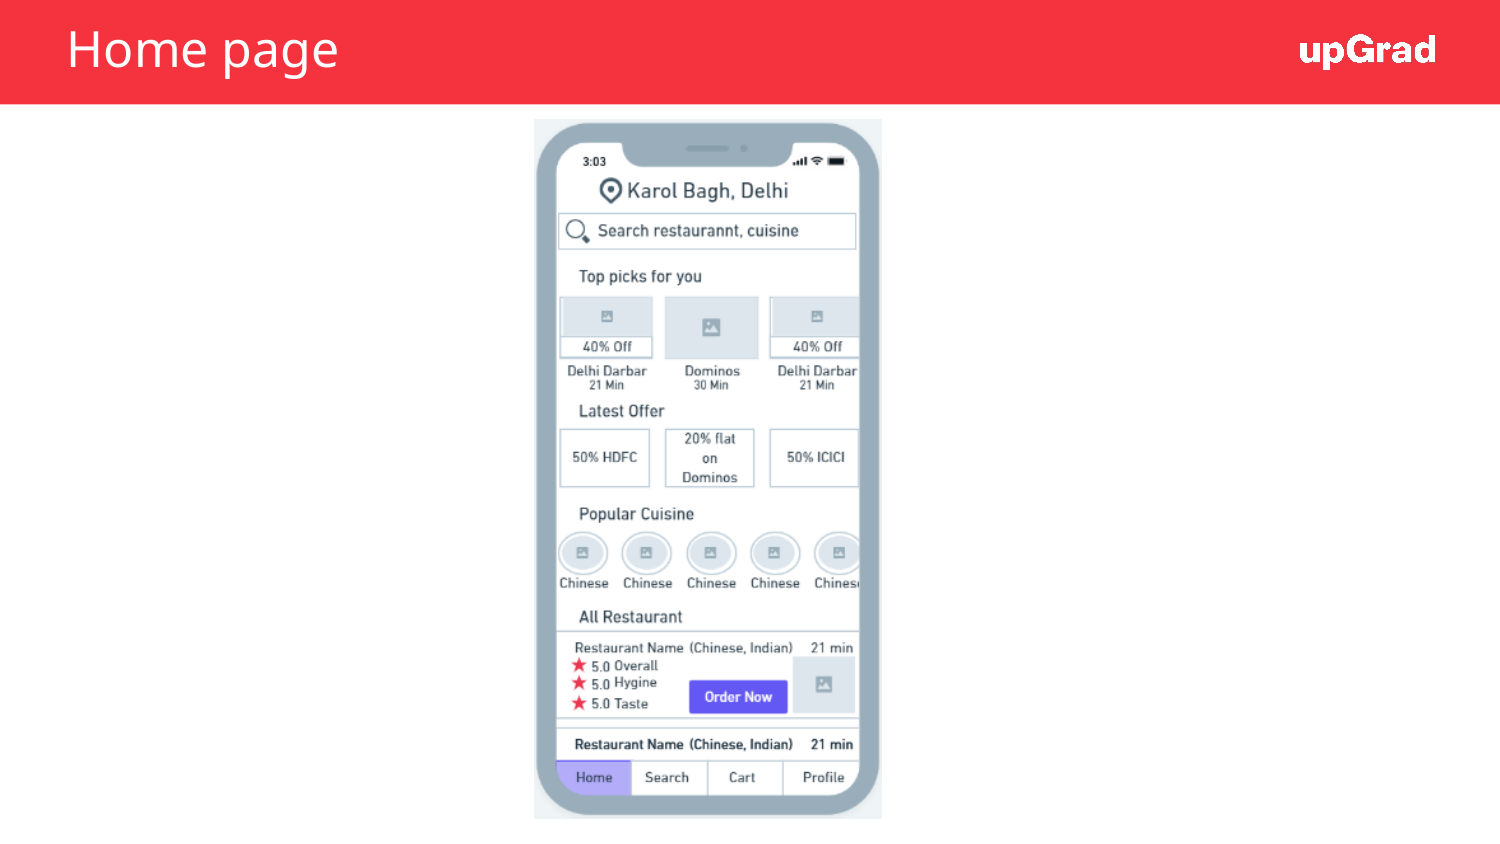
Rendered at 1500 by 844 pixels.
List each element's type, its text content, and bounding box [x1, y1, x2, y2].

picture [534, 119, 882, 819]
title Home page [51, 20, 665, 83]
picture [1300, 34, 1435, 70]
